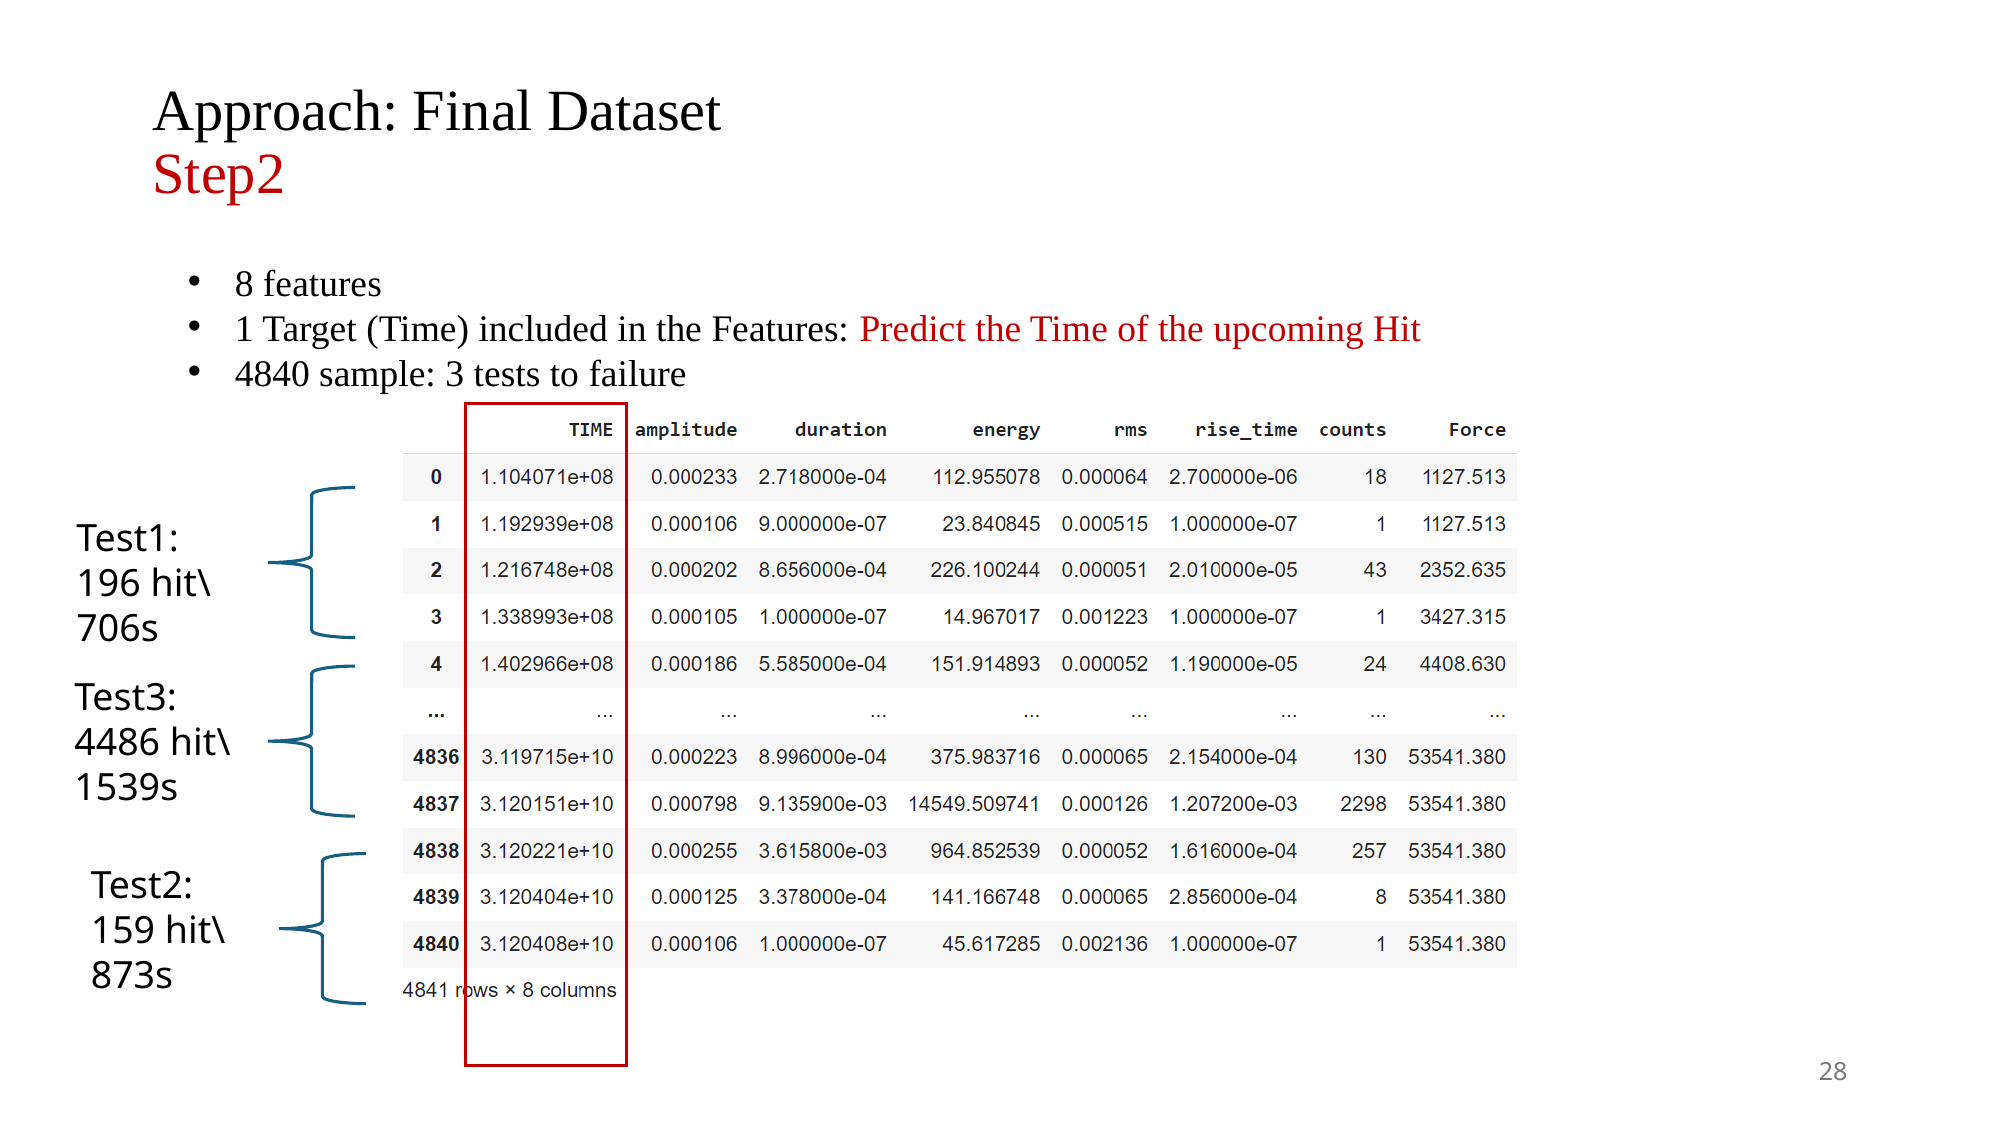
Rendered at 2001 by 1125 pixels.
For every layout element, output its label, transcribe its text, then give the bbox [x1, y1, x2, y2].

text_box 8 features 1 Target (Time) included in the Features: Predict the Time of the upcoming Hit 4840 sample: 3 tests to failure [172, 250, 1735, 446]
text_box [268, 485, 356, 640]
title Approach: Final Dataset Step2 [137, 59, 1863, 278]
text_box [464, 1012, 628, 1067]
text_box [268, 664, 356, 818]
slide_number 28 [1412, 1042, 1863, 1103]
text_box Test2: 159 hit\ 873s [75, 853, 269, 1004]
text_box Test3: 4486 hit\ 1539s [59, 665, 253, 816]
text_box Test1: 196 hit\ 706s [61, 506, 255, 657]
text_box [278, 852, 365, 1006]
picture [365, 401, 1539, 1012]
